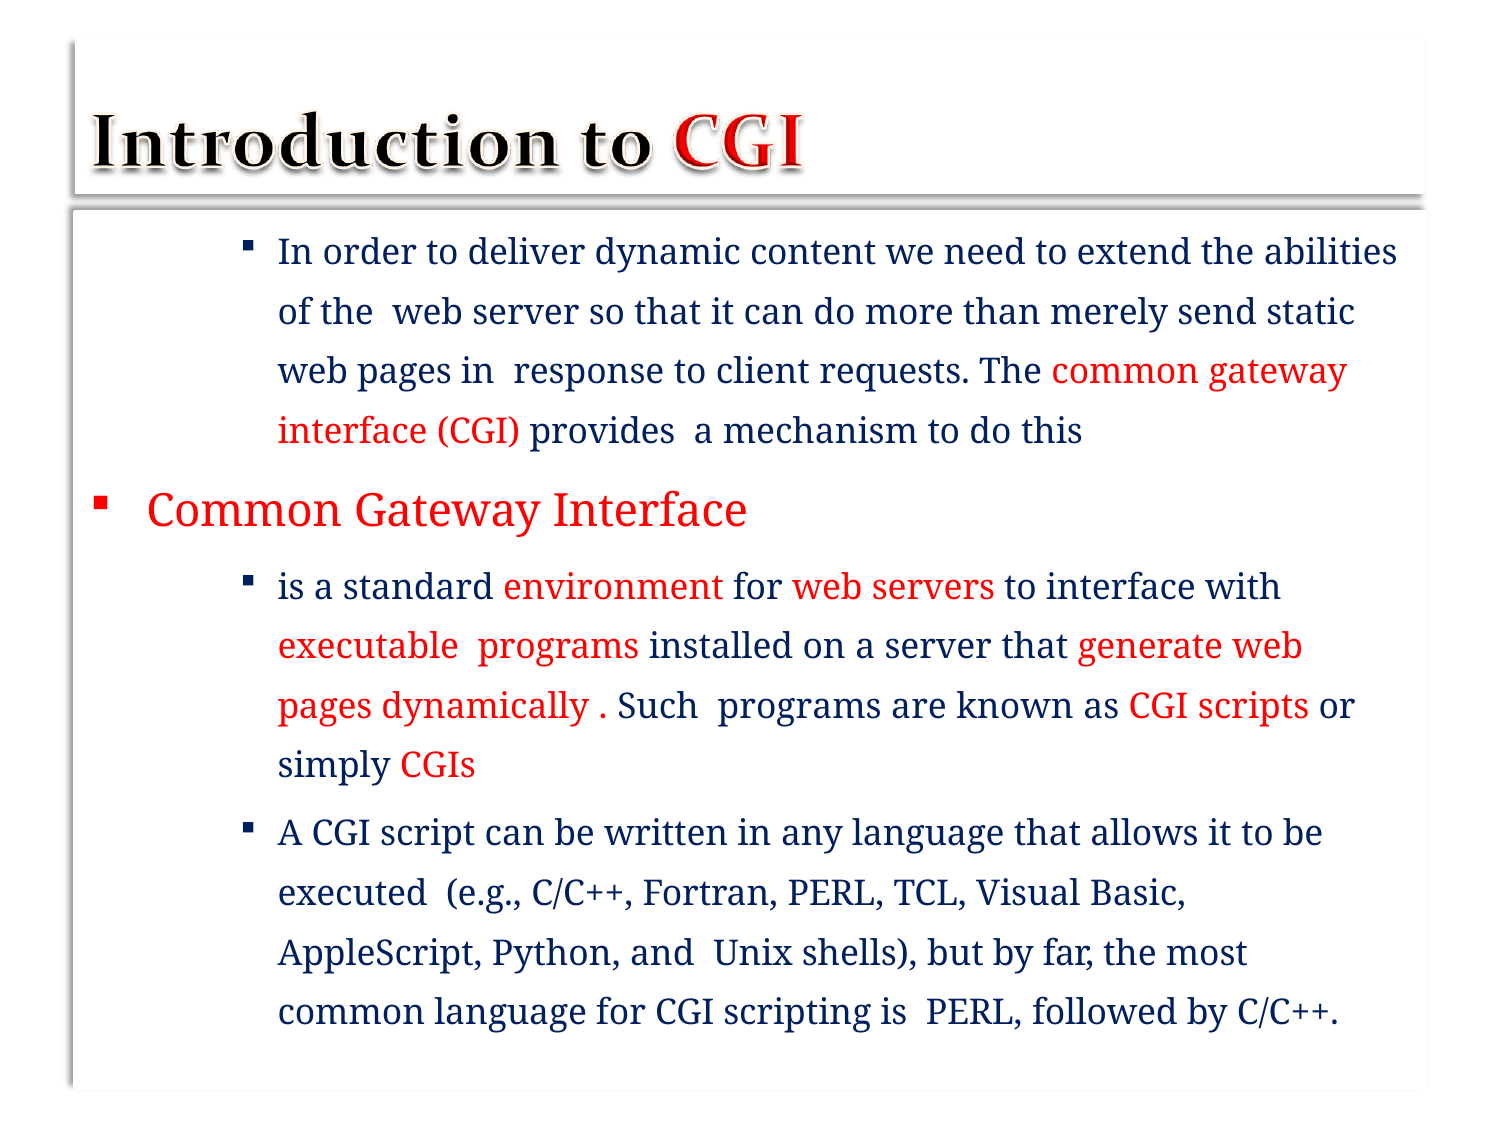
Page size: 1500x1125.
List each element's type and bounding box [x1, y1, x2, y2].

text_box [50, 198, 1436, 1125]
text_box [23, 32, 1430, 214]
